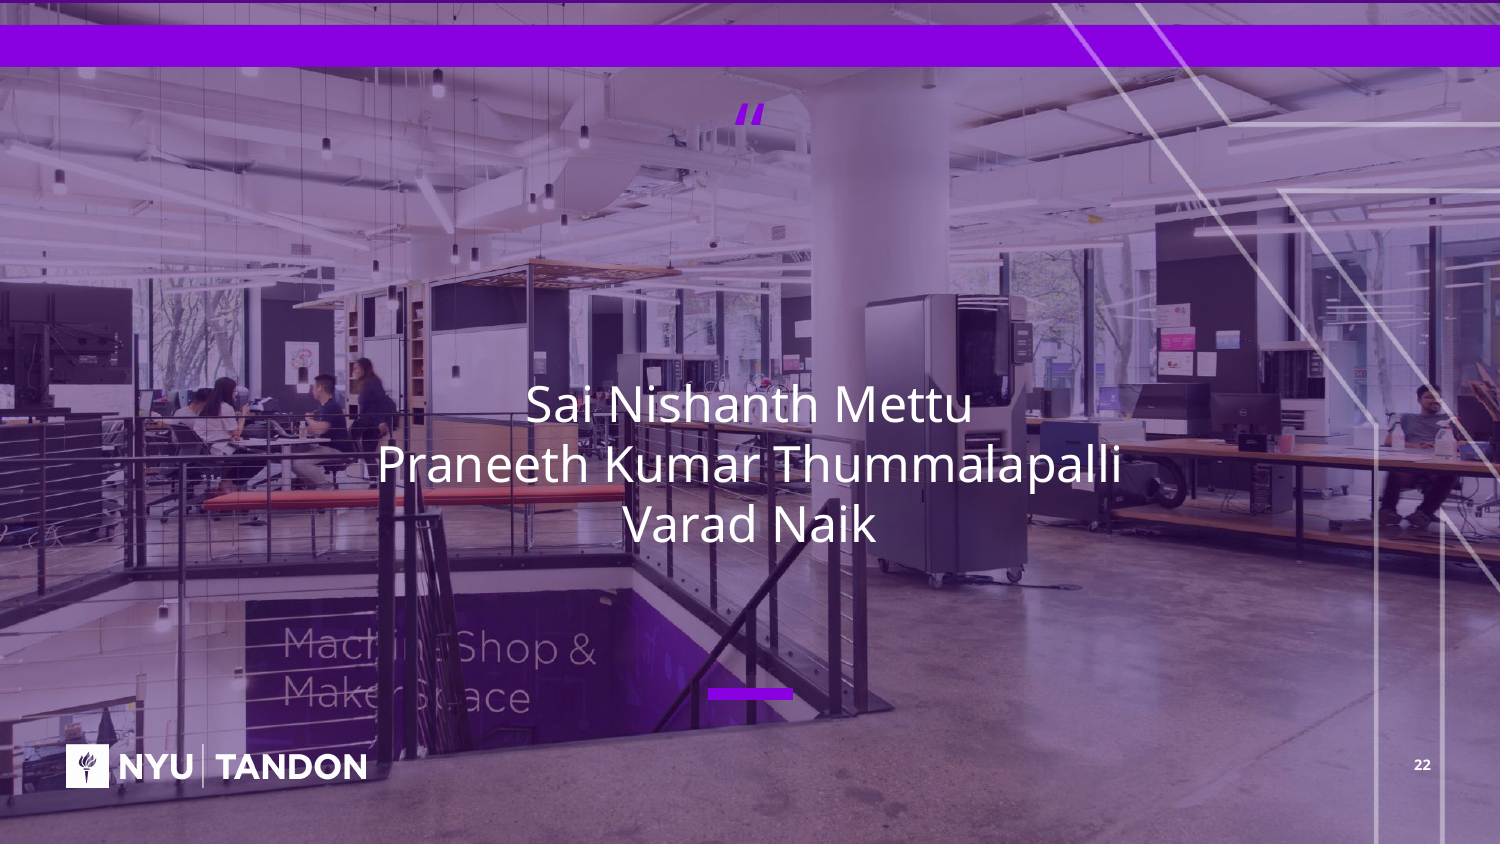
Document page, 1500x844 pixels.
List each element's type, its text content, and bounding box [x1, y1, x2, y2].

picture [0, 3, 1500, 844]
title Sai Nishanth Mettu Praneeth Kumar Thummalapalli Varad Naik [114, 278, 1386, 722]
